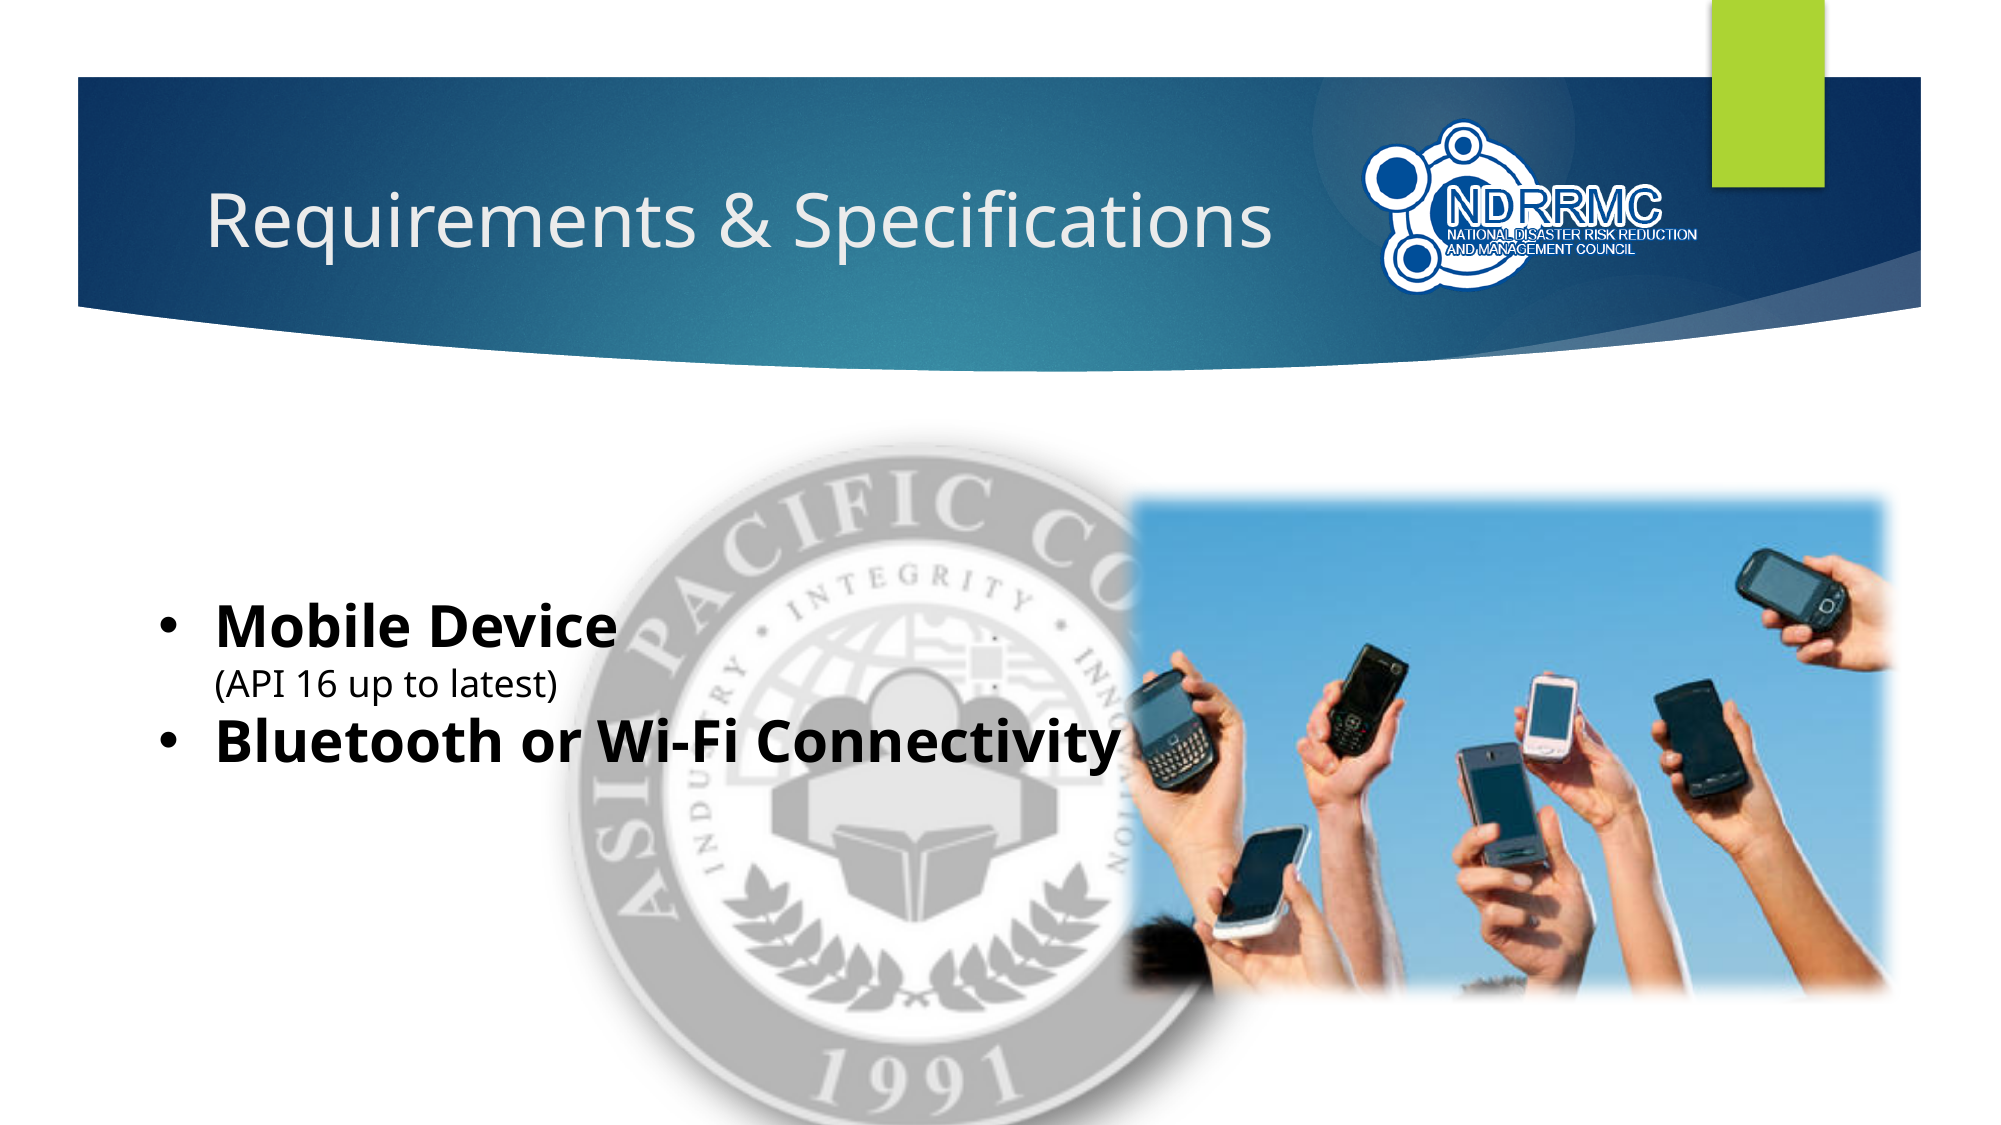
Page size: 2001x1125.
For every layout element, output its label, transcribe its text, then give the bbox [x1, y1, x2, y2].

text_box Mobile Device (API 16 up to latest) Bluetooth or Wi-Fi Connectivity [143, 462, 546, 902]
title Requirements & Specifications [189, 159, 1355, 276]
picture [552, 429, 1902, 1125]
picture [1361, 118, 1698, 295]
